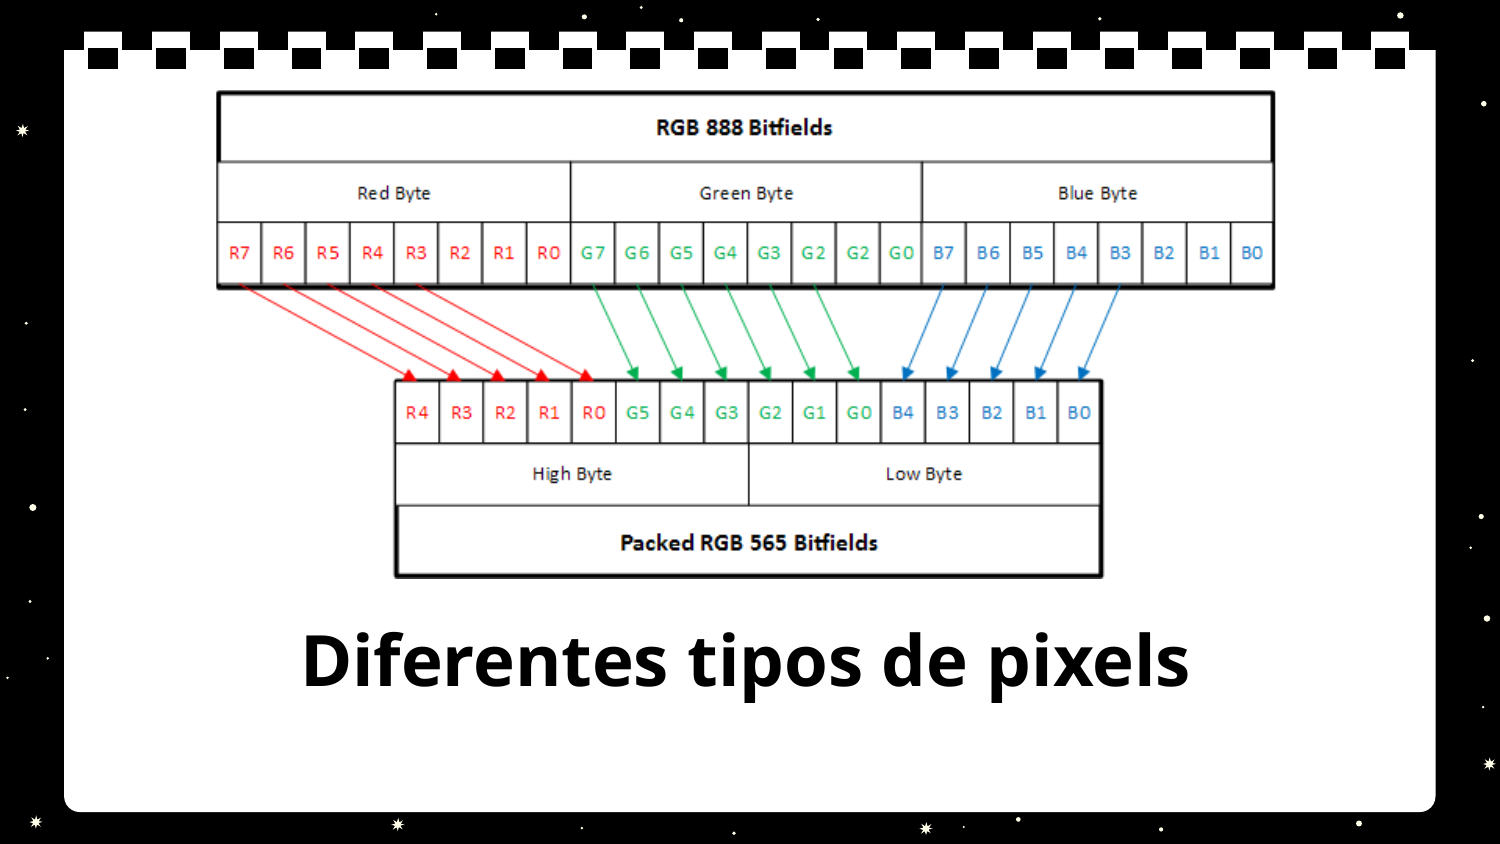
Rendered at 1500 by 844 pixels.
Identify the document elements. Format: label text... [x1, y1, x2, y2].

title Diferentes tipos de pixels [79, 600, 1413, 739]
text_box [55, 30, 1439, 69]
picture [215, 90, 1277, 579]
